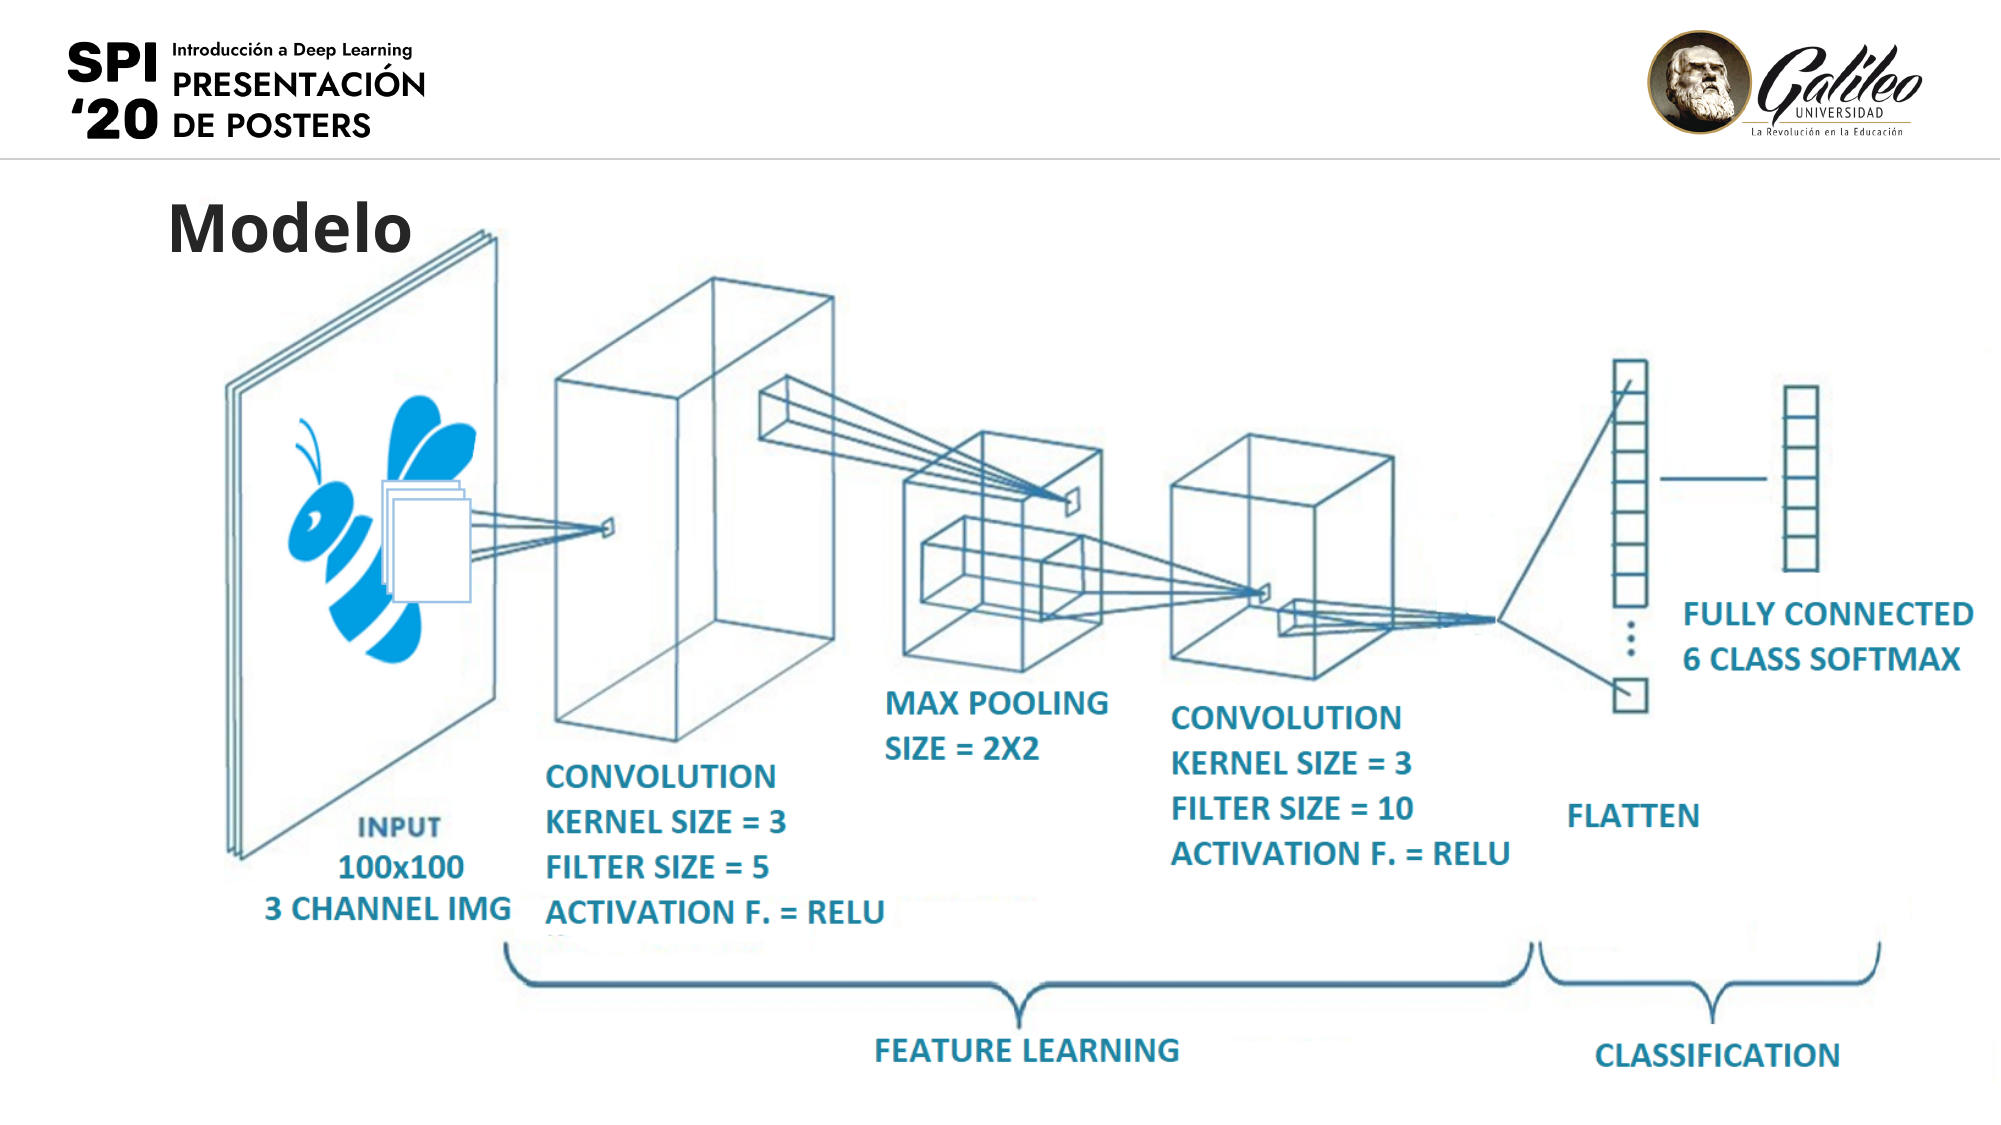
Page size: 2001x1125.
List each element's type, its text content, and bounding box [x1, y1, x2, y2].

picture [1640, 27, 1929, 138]
picture [169, 179, 1998, 1125]
text_box Modelo [151, 178, 1768, 274]
picture [57, 39, 436, 140]
